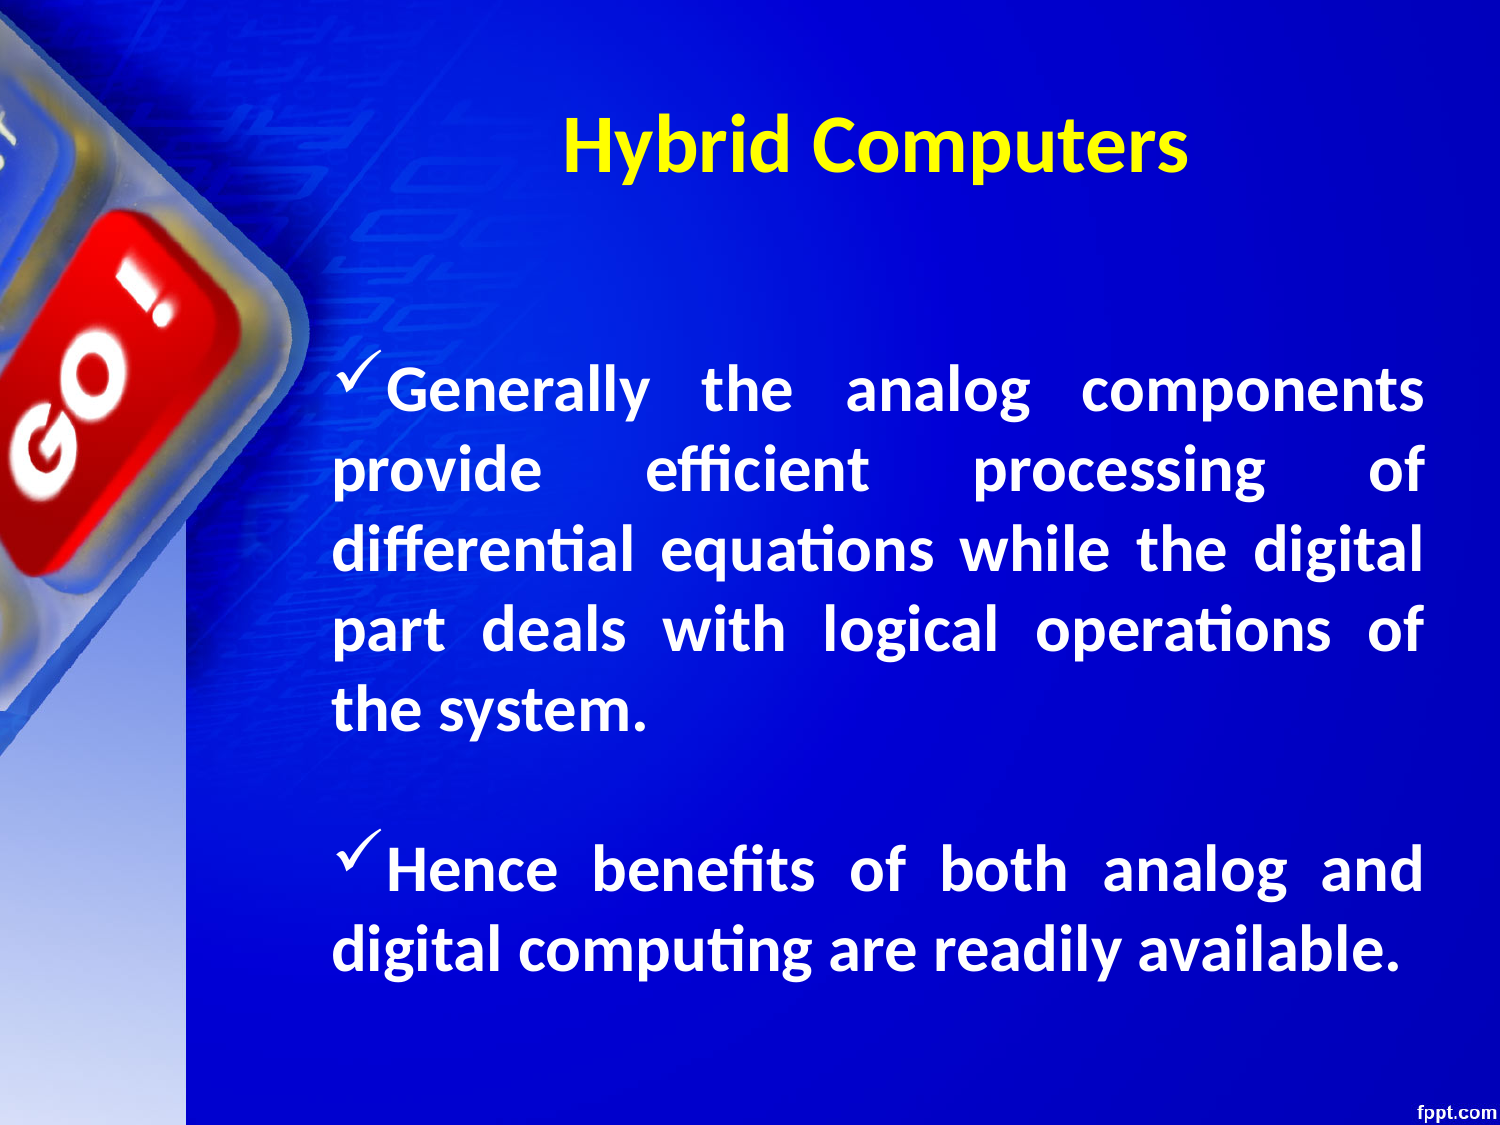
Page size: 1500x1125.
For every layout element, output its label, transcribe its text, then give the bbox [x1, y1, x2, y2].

title Hybrid Computers [300, 45, 1452, 233]
picture [0, 0, 1500, 1125]
text_box Generally the analog components provide efficient processing of differential equations while the digital part deals with logical operations of the system. Hence benefits of both analog and digital computing are readily available. [316, 257, 1442, 993]
